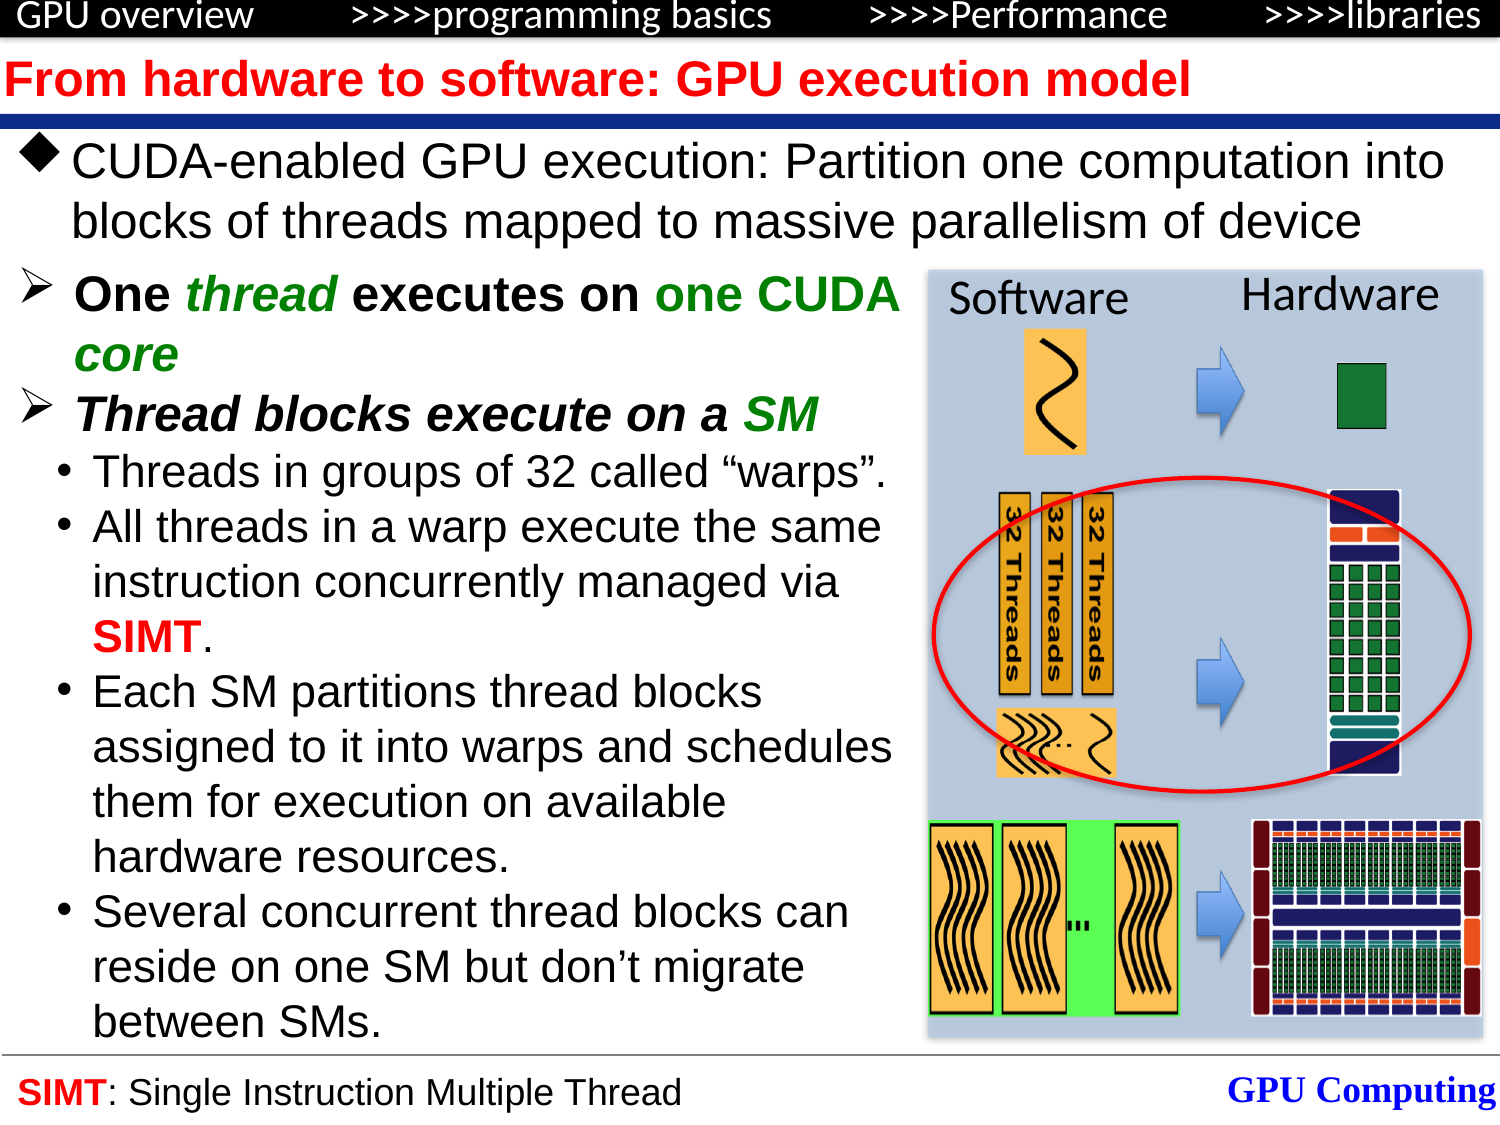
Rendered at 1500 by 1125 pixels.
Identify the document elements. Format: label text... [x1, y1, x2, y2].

text_box SIMT: Single Instruction Multiple Thread [2, 1060, 861, 1121]
text_box One thread executes on one CUDA core Thread blocks execute on a SM Threads in groups of 32 called “warps”. All threads in a warp execute the same instruction concurrently managed via SIMT. Each SM partitions thread blocks assigned to it into warps and schedules them for execution on available hardware resources. Several concurrent thread blocks can reside on one SM but don’t migrate between SMs. [2, 256, 920, 1054]
text_box From hardware to software: GPU execution model [0, 39, 1489, 115]
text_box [928, 253, 1484, 1038]
text_box CUDA-enabled GPU execution: Partition one computation into blocks of threads mapped to massive parallelism of device [0, 120, 1500, 256]
